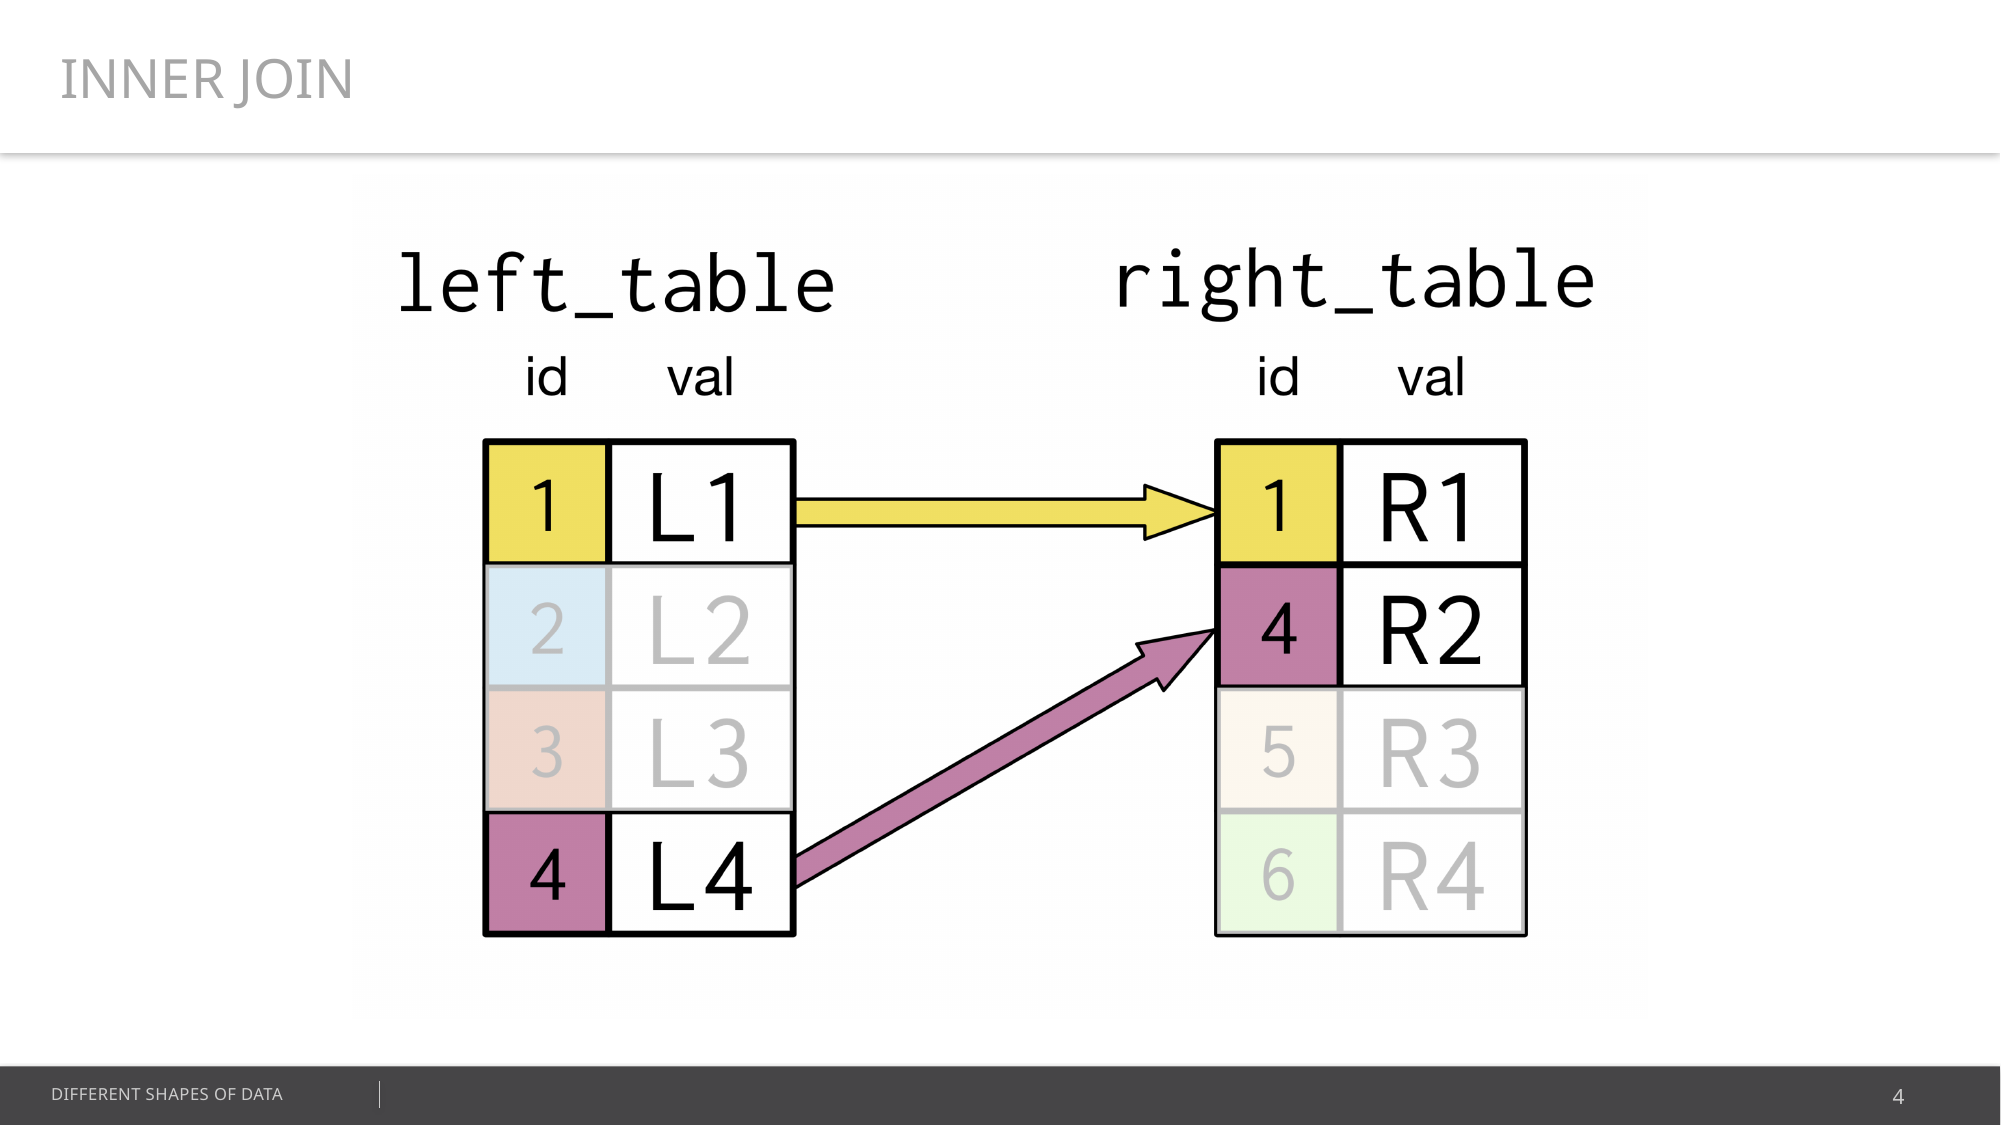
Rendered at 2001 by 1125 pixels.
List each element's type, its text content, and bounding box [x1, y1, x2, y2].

list INNER JOIN [0, 0, 2000, 153]
picture [352, 174, 1648, 1019]
